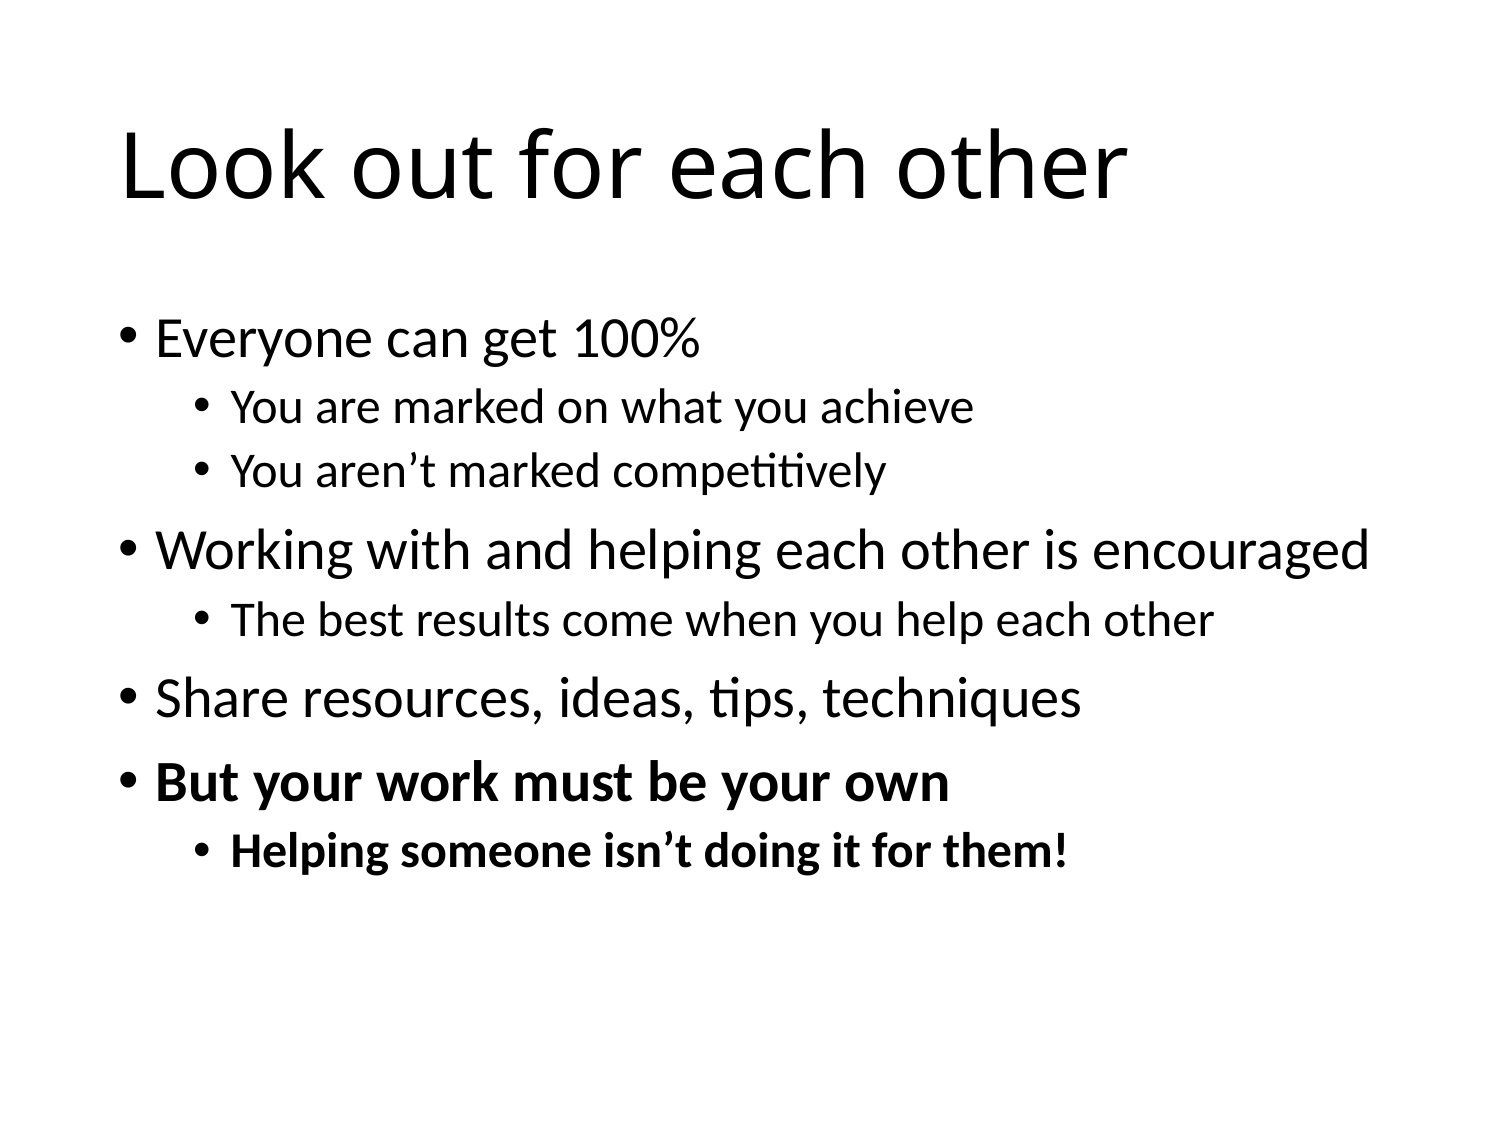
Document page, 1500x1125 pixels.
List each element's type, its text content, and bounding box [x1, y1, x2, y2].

list Everyone can get 100% You are marked on what you achieve You aren’t marked competitively Working with and helping each other is encouraged The best results come when you help each other Share resources, ideas, tips, techniques But your work must be your own Helping someone isn’t doing it for them! [103, 299, 1397, 1014]
title Look out for each other [103, 59, 1397, 278]
